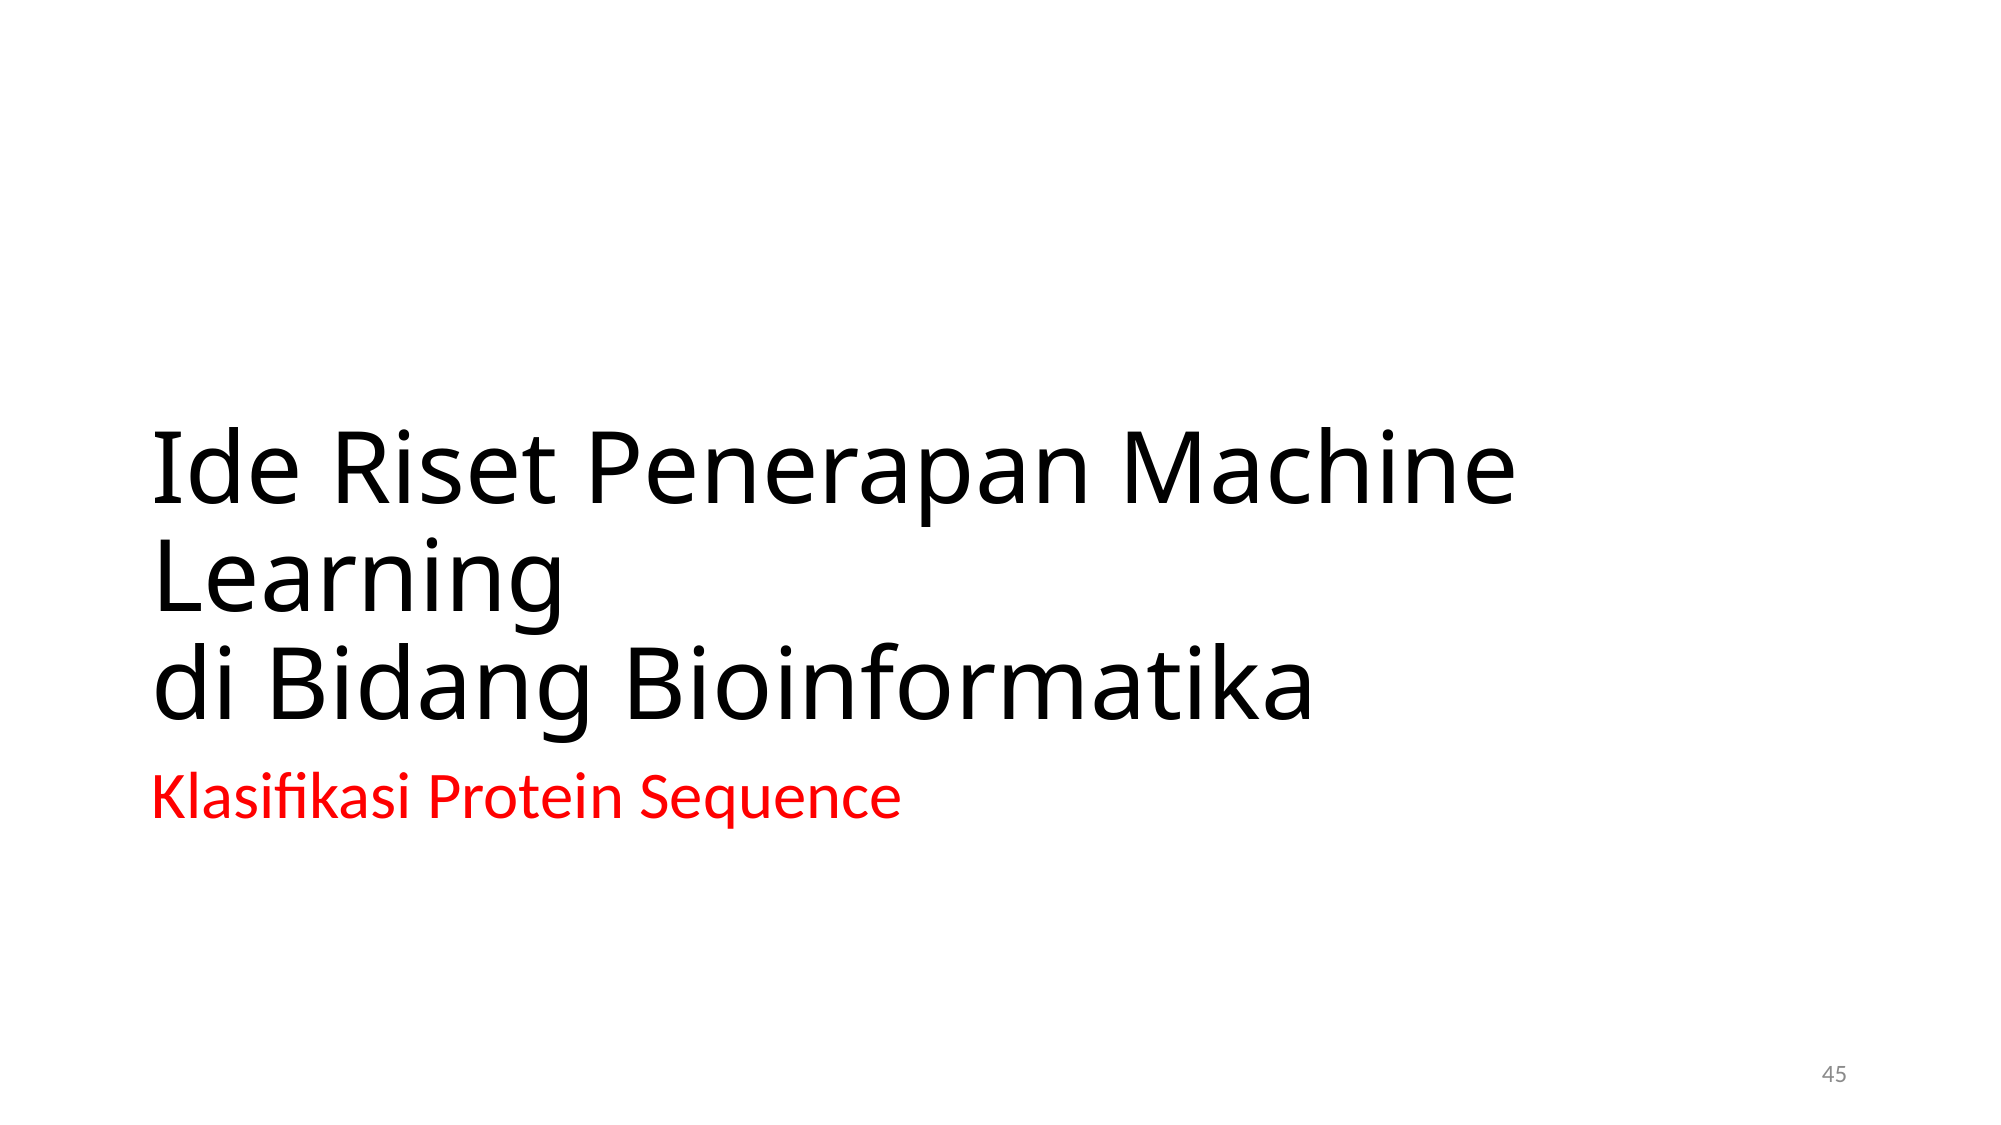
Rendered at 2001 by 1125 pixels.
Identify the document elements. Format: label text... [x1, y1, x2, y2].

slide_number 45 [1412, 1042, 1863, 1103]
title Ide Riset Penerapan Machine Learning di Bidang Bioinformatika [136, 280, 1862, 749]
list Klasifikasi Protein Sequence [136, 752, 1862, 999]
